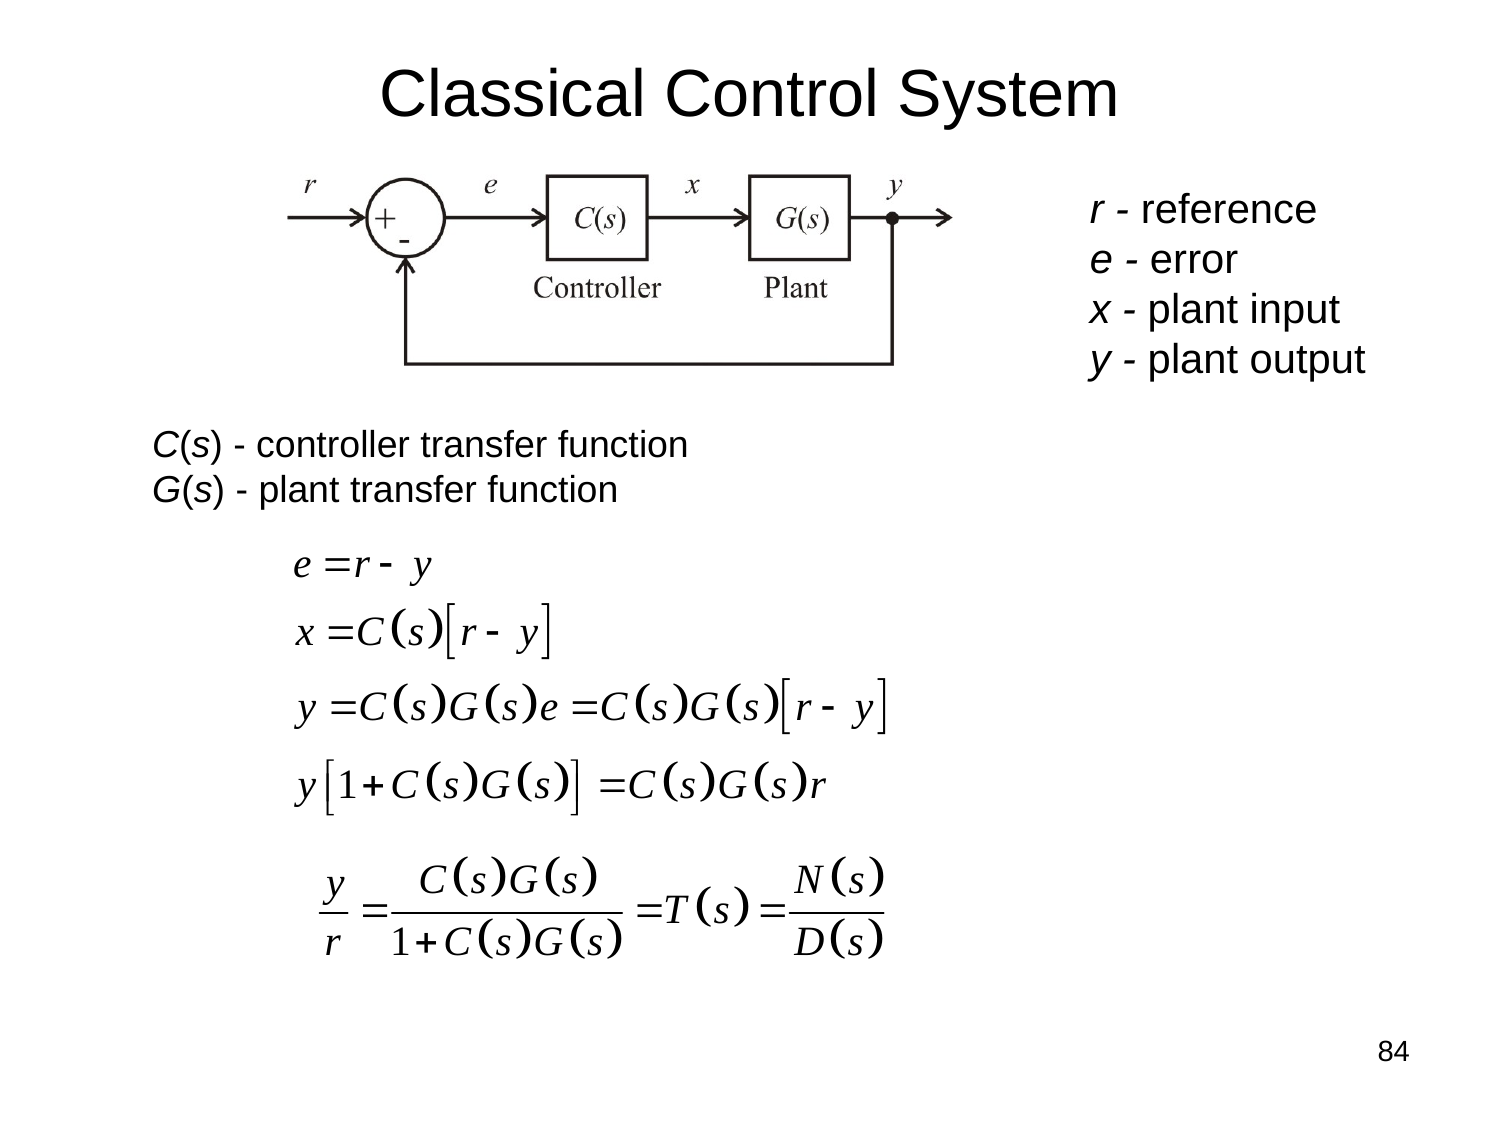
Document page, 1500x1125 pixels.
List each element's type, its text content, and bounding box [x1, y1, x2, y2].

slide_number 84 [1074, 1024, 1426, 1103]
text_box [287, 599, 559, 670]
text_box C(s) - controller transfer function G(s) - plant transfer function [137, 412, 888, 518]
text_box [287, 749, 838, 827]
text_box r - reference e - error x - plant input y - plant output [1074, 174, 1390, 390]
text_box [287, 549, 441, 596]
picture [287, 174, 953, 366]
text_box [312, 849, 894, 979]
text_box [287, 674, 897, 745]
title Classical Control System [74, 37, 1426, 143]
